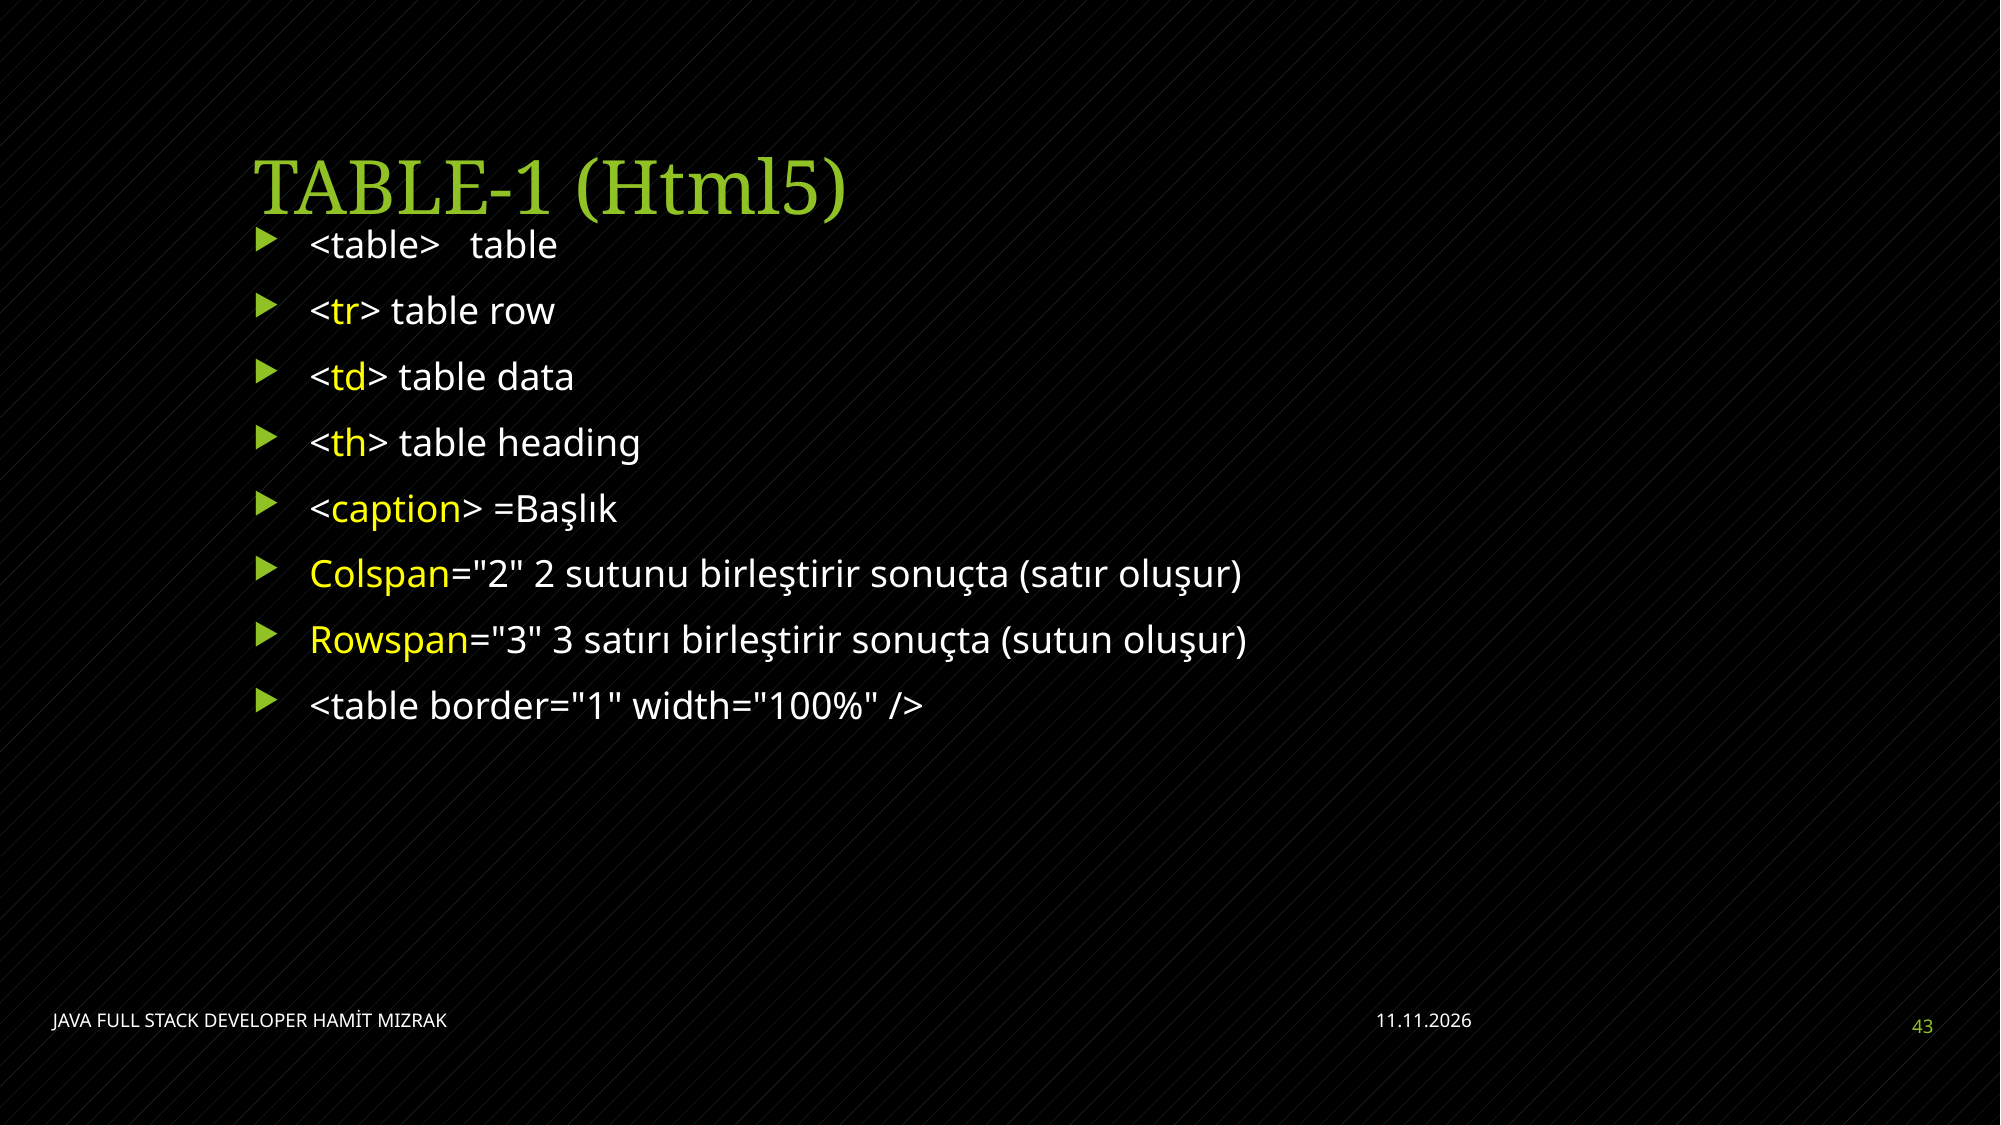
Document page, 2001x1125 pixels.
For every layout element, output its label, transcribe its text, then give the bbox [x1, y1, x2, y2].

footer JAVA FULL STACK DEVELOPER HAMİT MIZRAK [37, 991, 1145, 1051]
slide_number 43 [1836, 997, 1949, 1058]
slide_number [1181, 991, 1487, 1051]
list <table> table <tr> table row <td> table data <th> table heading <caption> =Başlık Colspan="2" 2 sutunu birleştirir sonuçta (satır oluşur) Rowspan="3" 3 satırı birleştirir sonuçta (sutun oluşur) <table border="1" width="100%" /> [238, 213, 1763, 993]
title TABLE-1 (Html5) [238, 131, 1763, 213]
